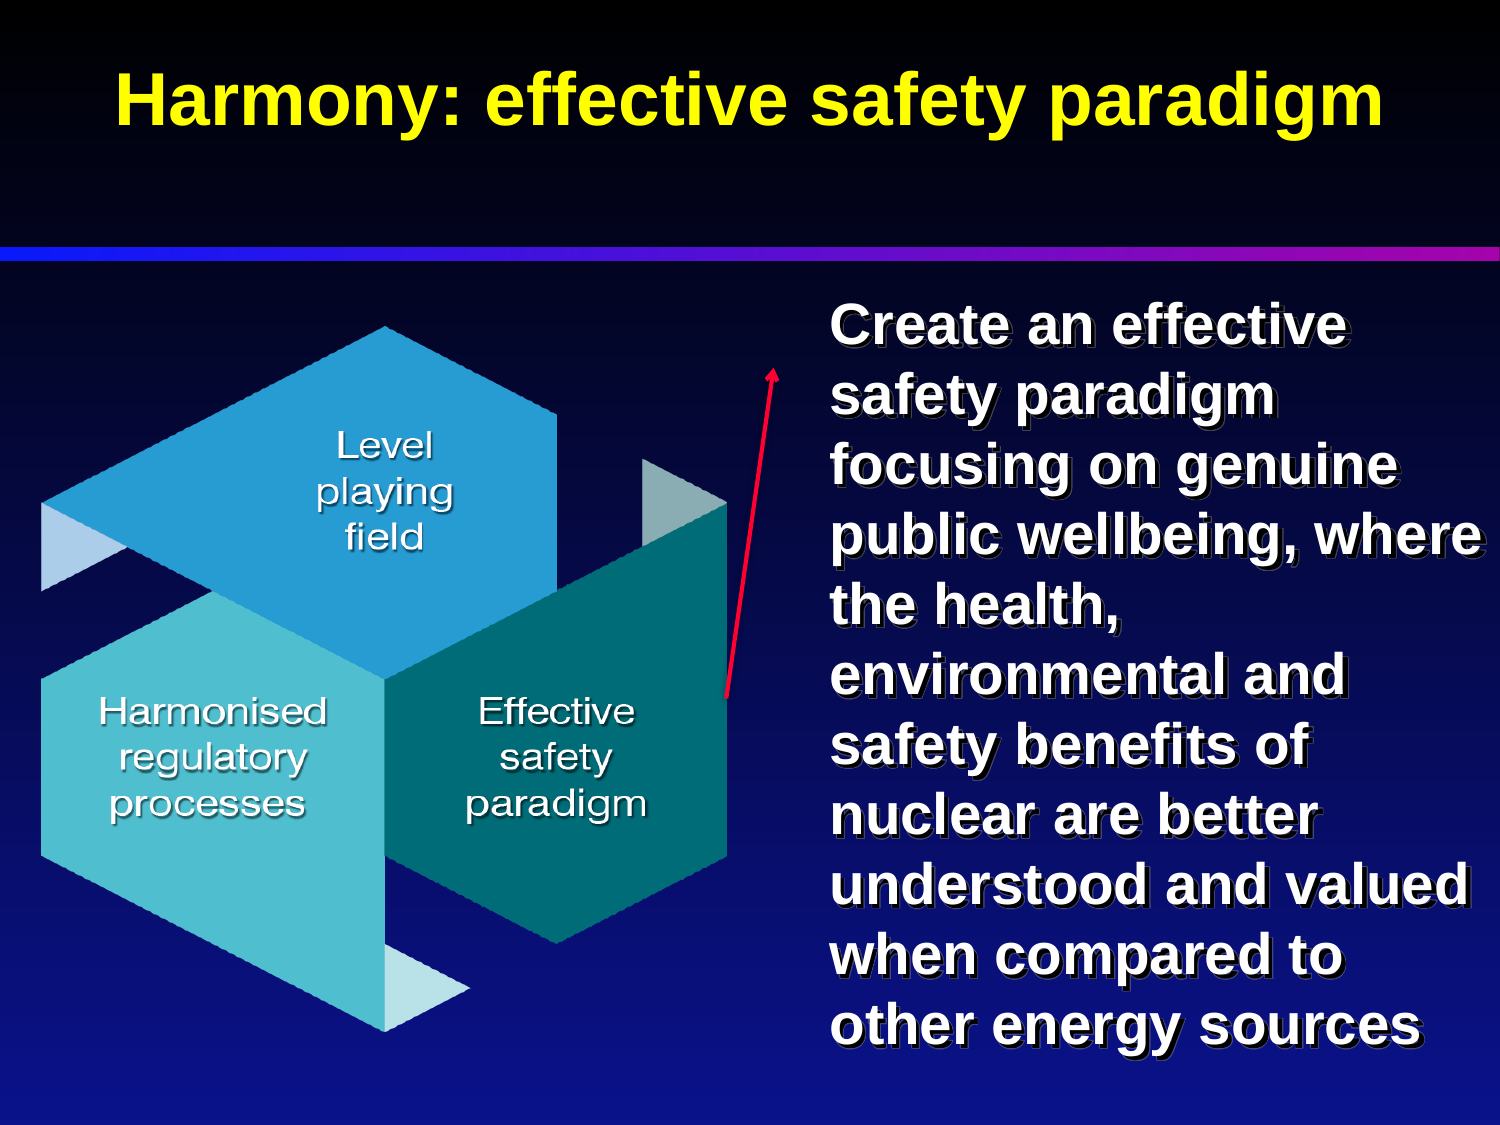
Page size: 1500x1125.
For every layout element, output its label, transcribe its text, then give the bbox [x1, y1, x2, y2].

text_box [726, 367, 774, 699]
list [40, 326, 727, 1032]
text_box Create an effective safety paradigm focusing on genuine public wellbeing, where the health, environmental and safety benefits of nuclear are better understood and valued when compared to other energy sources [814, 278, 1500, 1064]
title Harmony: effective safety paradigm [24, 46, 1475, 235]
